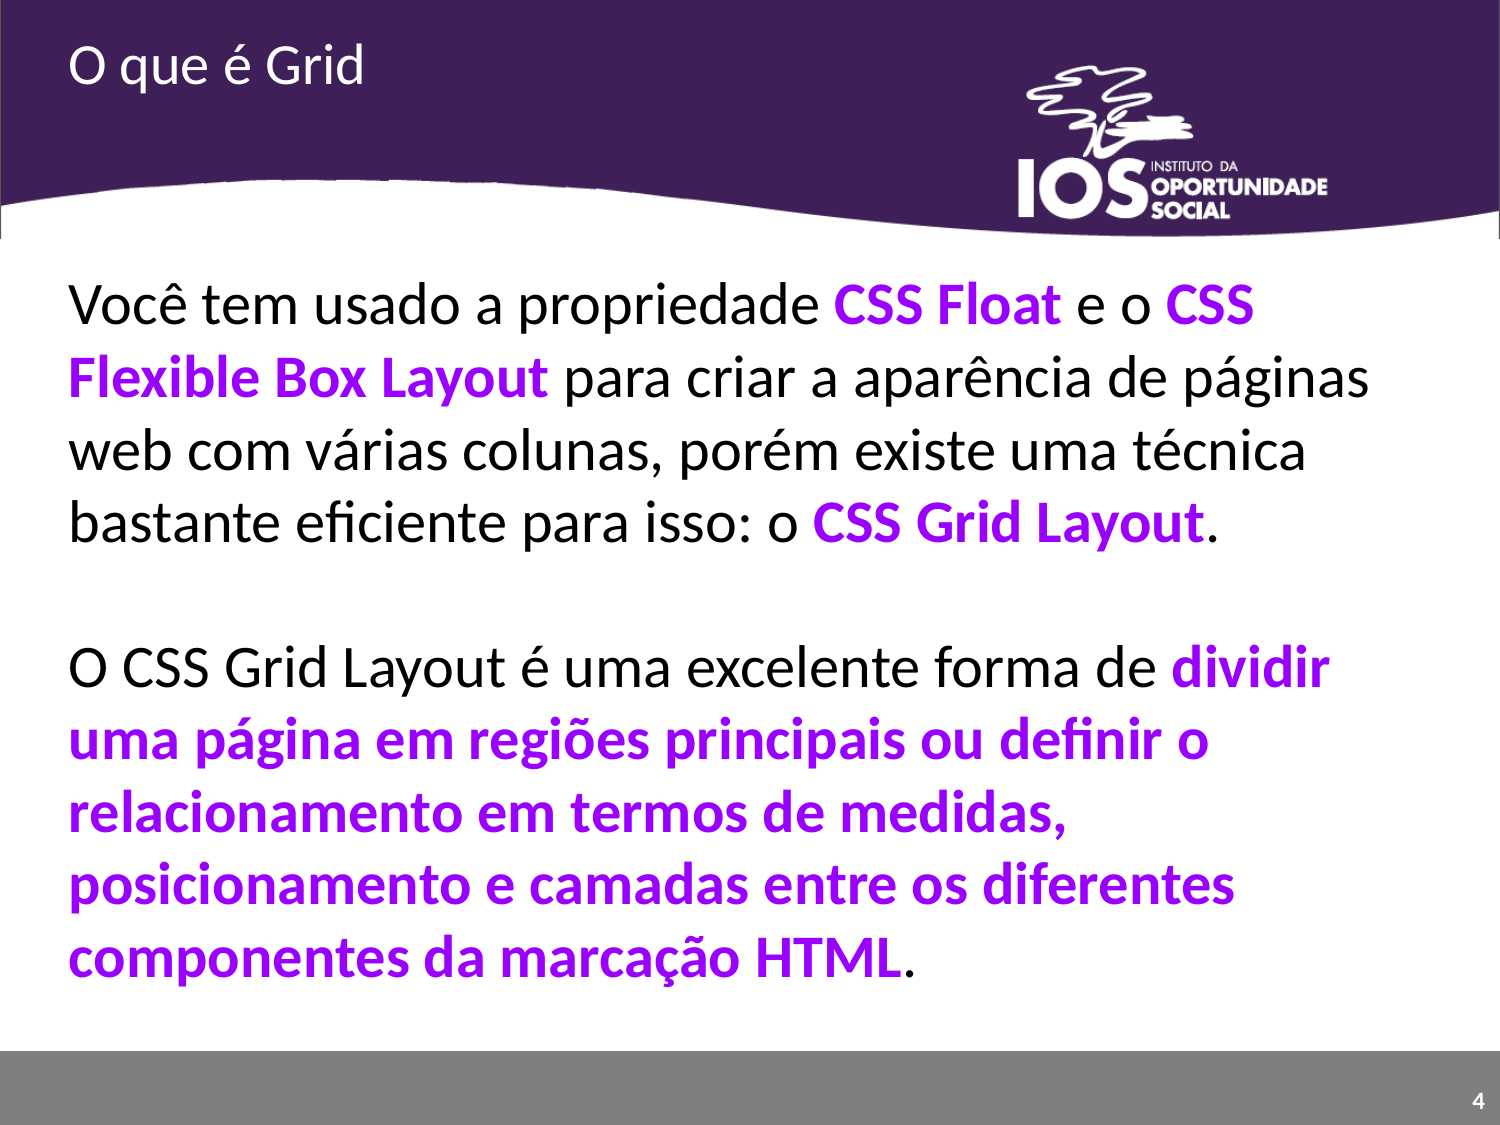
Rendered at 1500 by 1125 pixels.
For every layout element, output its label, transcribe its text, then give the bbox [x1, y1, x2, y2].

text_box [0, 1051, 1500, 1125]
text_box Você tem usado a propriedade CSS Float e o CSS Flexible Box Layout para criar a aparência de páginas web com várias colunas, porém existe uma técnica bastante eficiente para isso: o CSS Grid Layout. O CSS Grid Layout é uma excelente forma de dividir uma página em regiões principais ou definir o relacionamento em termos de medidas, posicionamento e camadas entre os diferentes componentes da marcação HTML. [53, 249, 1446, 1005]
slide_number ‹#› [1149, 1069, 1500, 1125]
picture [0, 0, 1500, 240]
